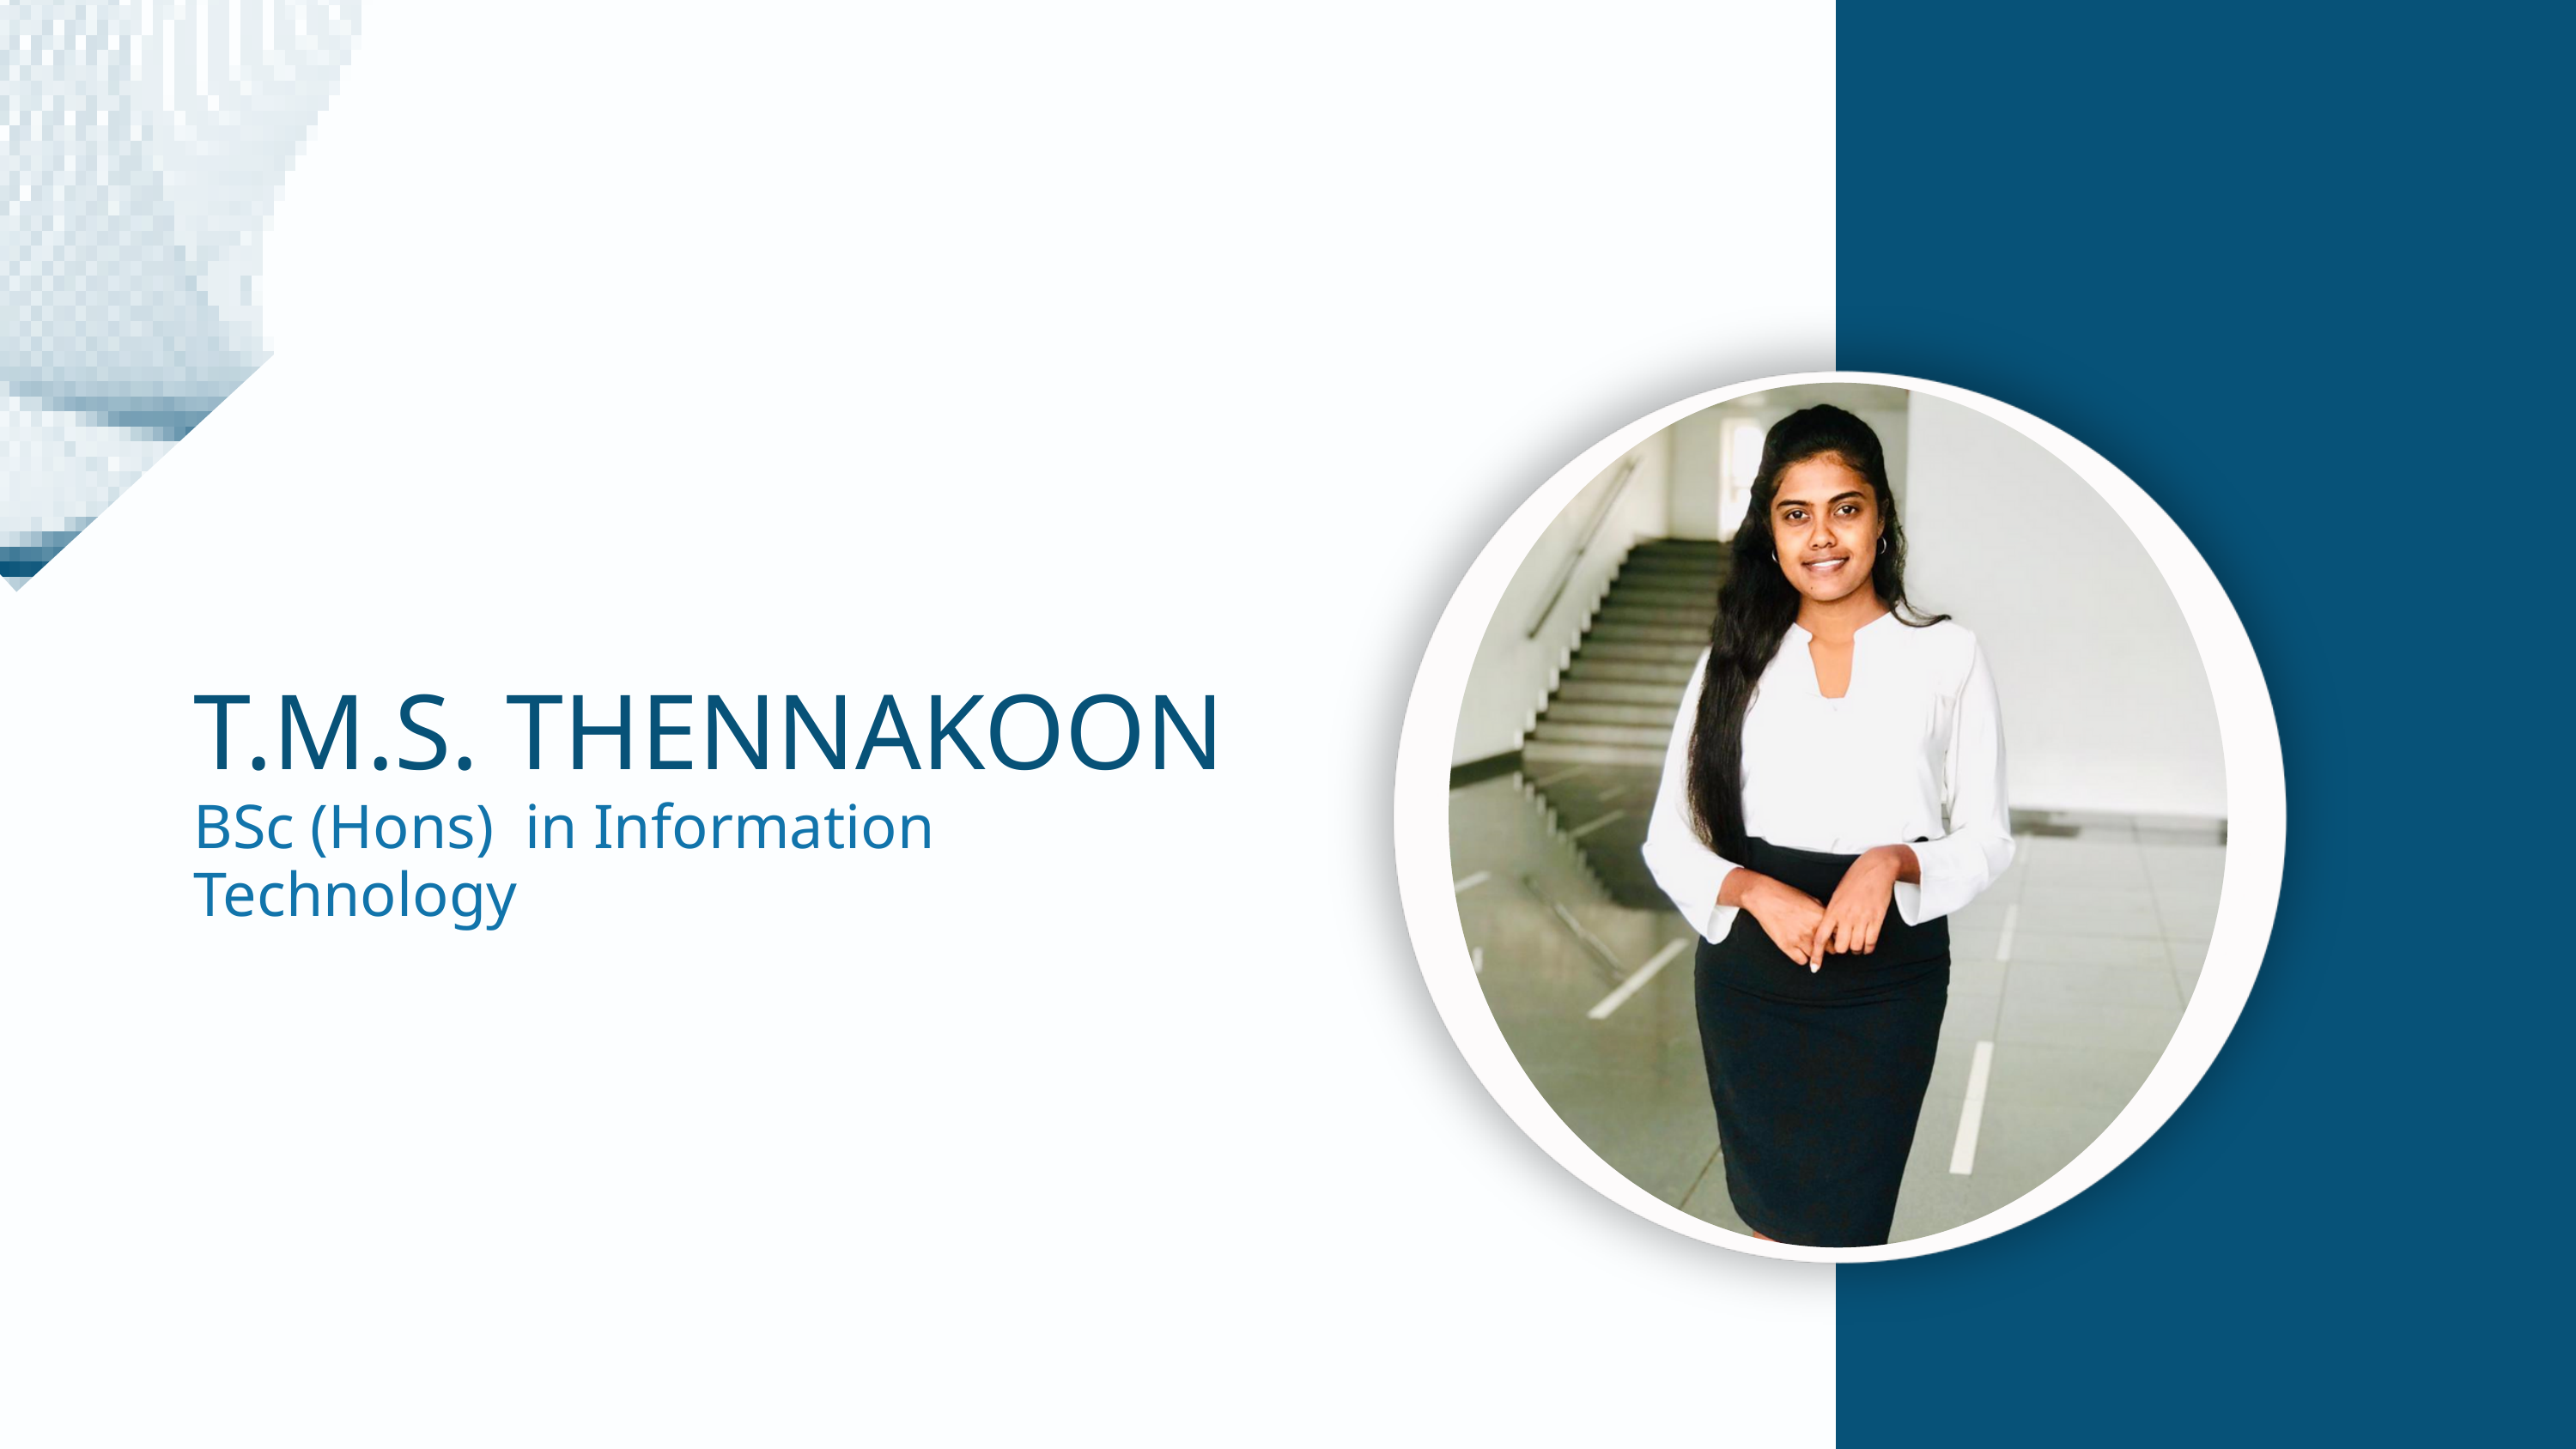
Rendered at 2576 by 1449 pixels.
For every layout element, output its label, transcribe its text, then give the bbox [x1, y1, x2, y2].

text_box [193, 657, 1329, 870]
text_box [1835, 0, 2576, 1449]
text_box [0, 0, 638, 592]
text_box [1448, 382, 2228, 1248]
text_box [1328, 306, 1829, 1325]
text_box BSc (Hons) in Information Technology [193, 876, 1149, 929]
